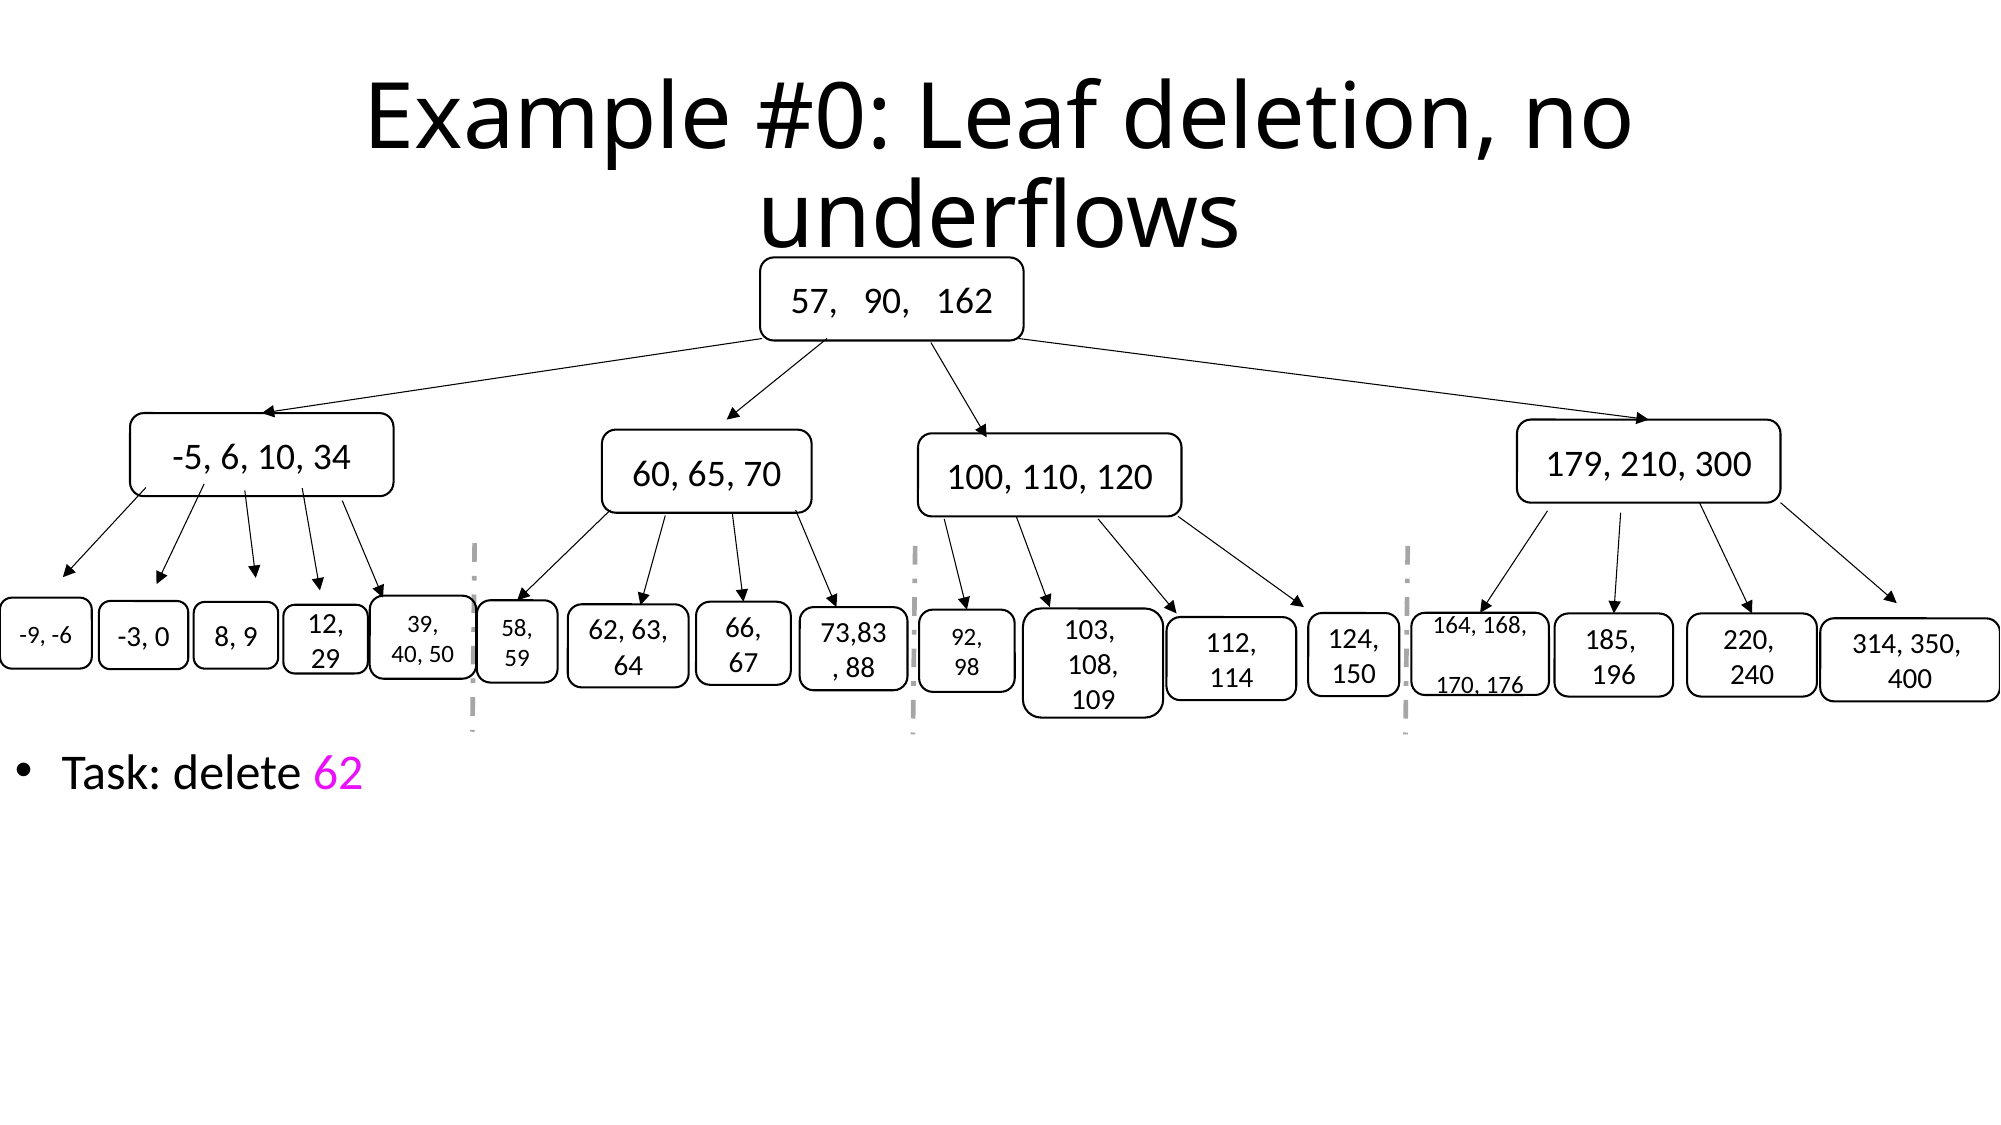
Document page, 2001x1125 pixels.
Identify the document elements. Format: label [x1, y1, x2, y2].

text_box [1780, 502, 1897, 604]
text_box [1410, 510, 1551, 697]
text_box [0, 428, 1976, 807]
text_box [0, 596, 93, 670]
text_box [192, 600, 280, 670]
text_box [1553, 512, 1675, 698]
text_box [1307, 611, 1401, 698]
text_box [1819, 617, 2000, 703]
text_box [97, 599, 190, 671]
text_box [62, 256, 1818, 719]
title [137, 59, 1863, 278]
text_box [566, 515, 690, 689]
